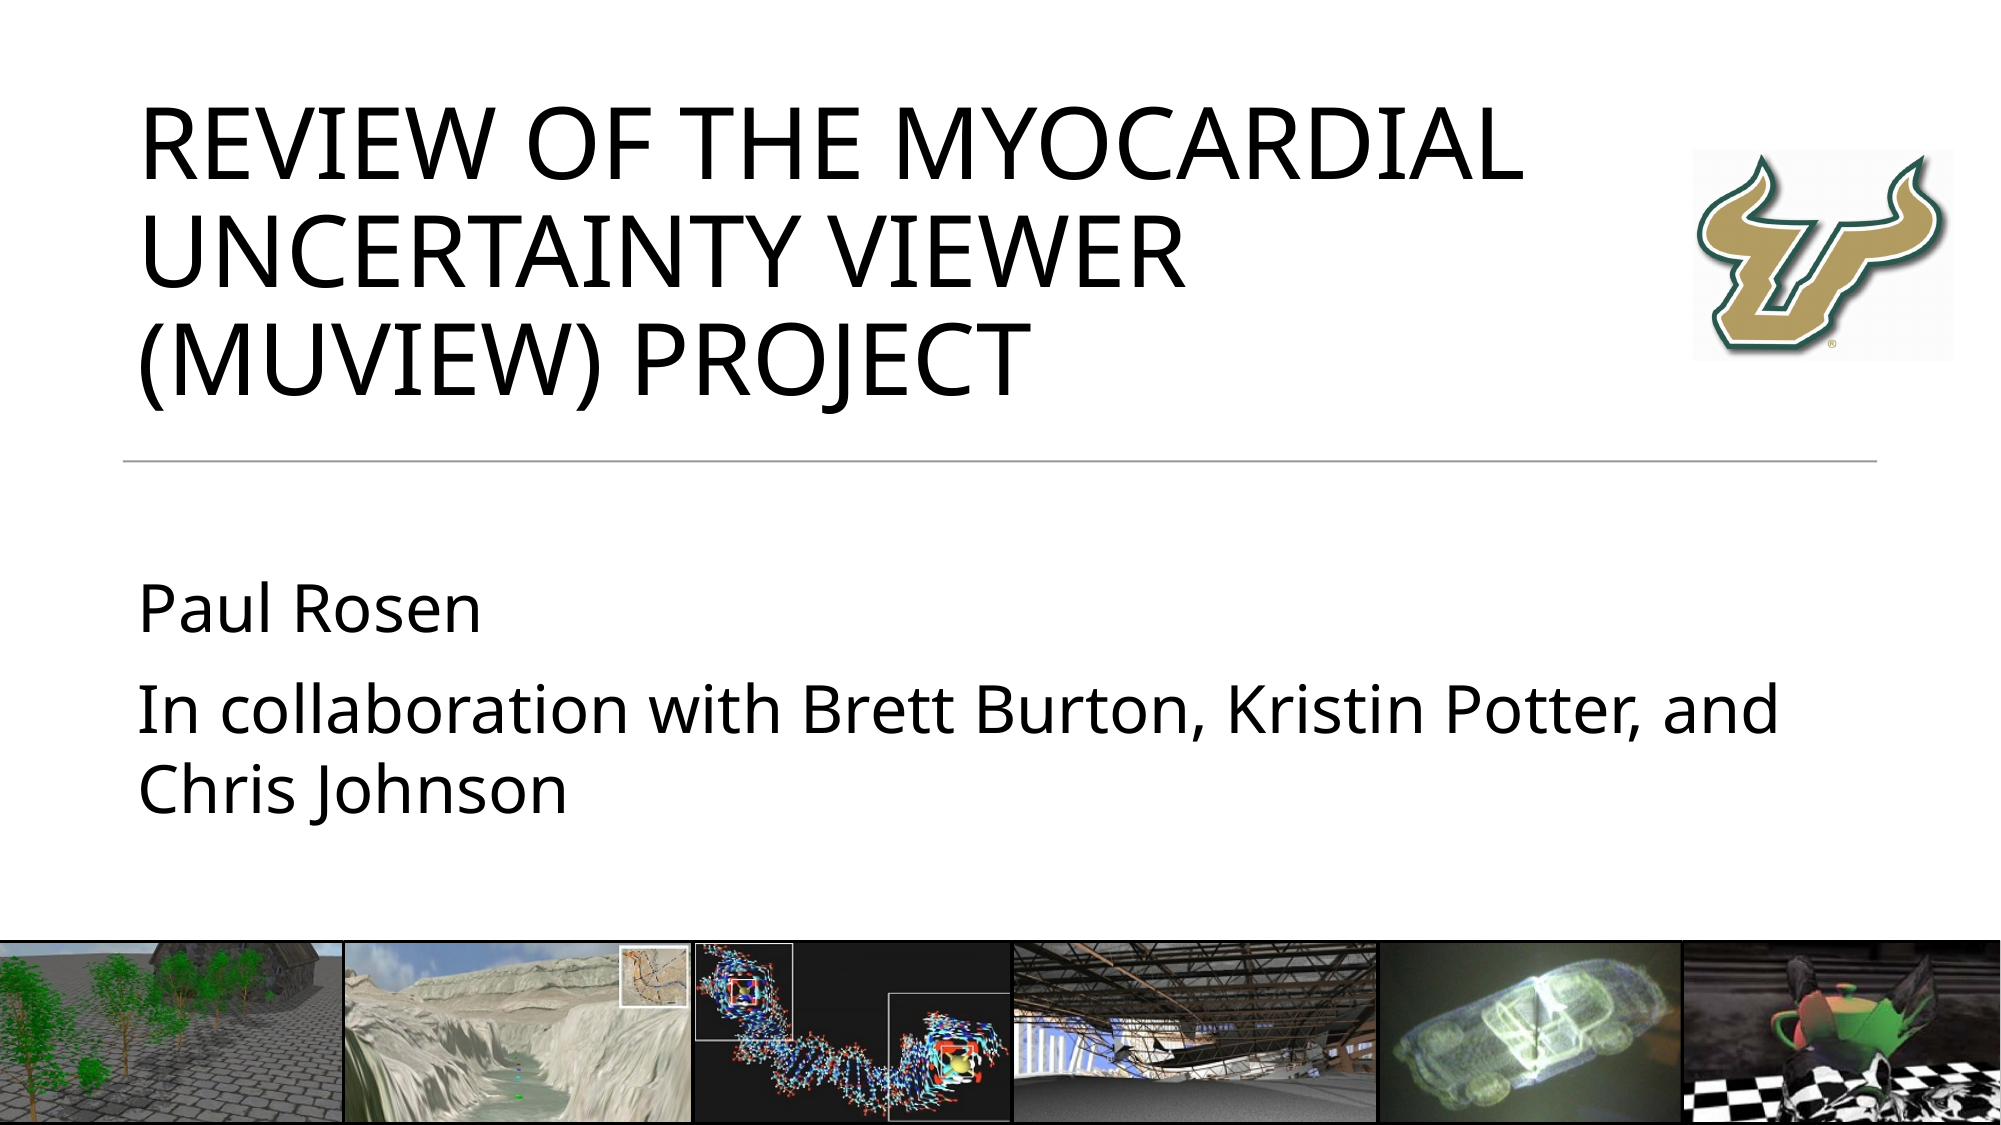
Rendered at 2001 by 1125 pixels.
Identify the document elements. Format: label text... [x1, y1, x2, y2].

title Review of the Myocardial Uncertainty Viewer (muView) Project [122, 79, 1681, 431]
subtitle Paul Rosen In collaboration with Brett Burton, Kristin Potter, and Chris Johnson [122, 492, 1924, 900]
picture [1380, 943, 1681, 1122]
picture [1684, 943, 2000, 1122]
picture [0, 943, 342, 1122]
picture [695, 943, 1010, 1122]
picture [1692, 149, 1954, 361]
picture [345, 943, 691, 1122]
picture [1014, 943, 1376, 1122]
